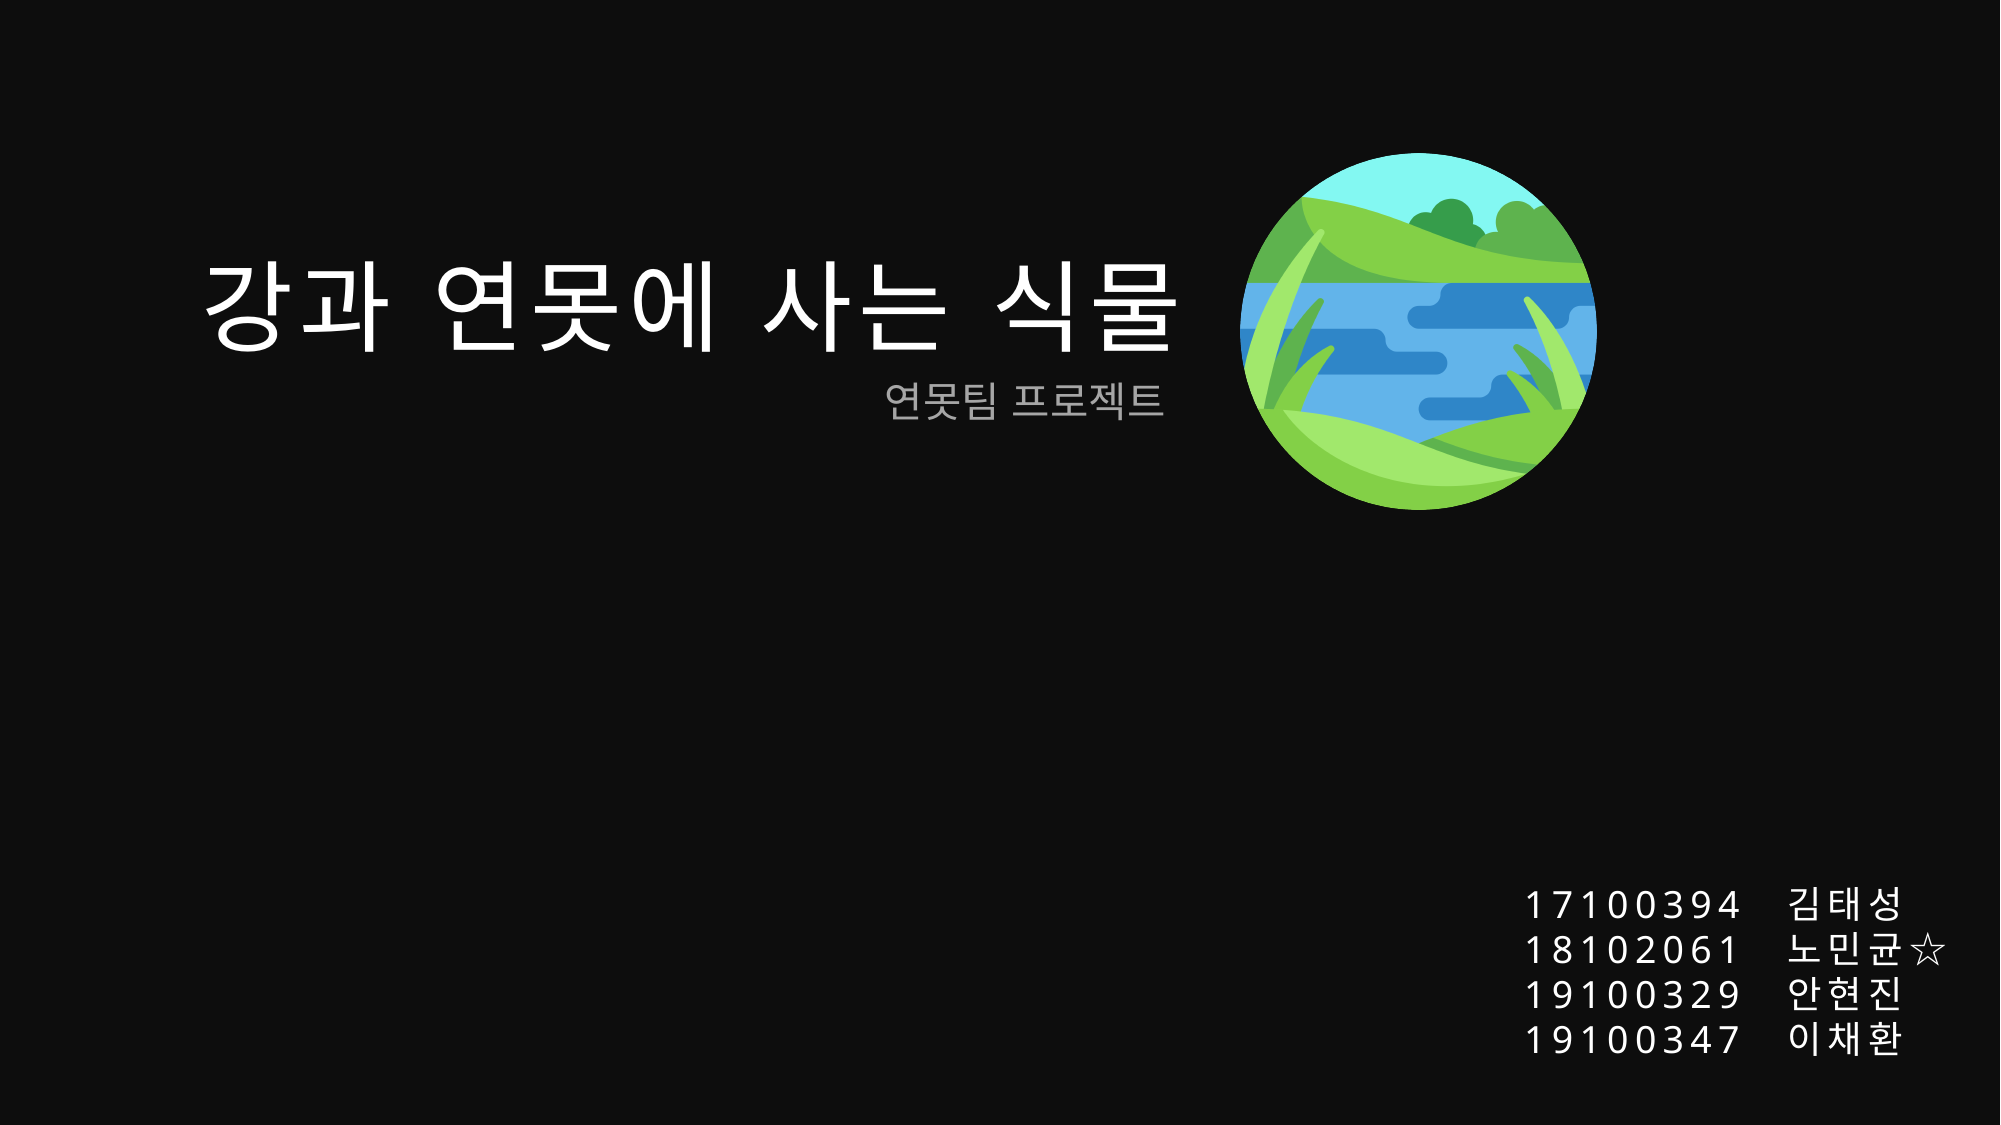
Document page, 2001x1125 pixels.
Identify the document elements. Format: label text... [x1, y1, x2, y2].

title 강과 연못에 사는 식물 [147, 174, 1237, 374]
subtitle 연못팀 프로젝트 [632, 373, 1419, 646]
text_box 17100394 김태성 18102061 노민균☆ 19100329 안현진 19100347 이채환 [1509, 873, 1977, 1069]
picture [1240, 152, 1597, 510]
